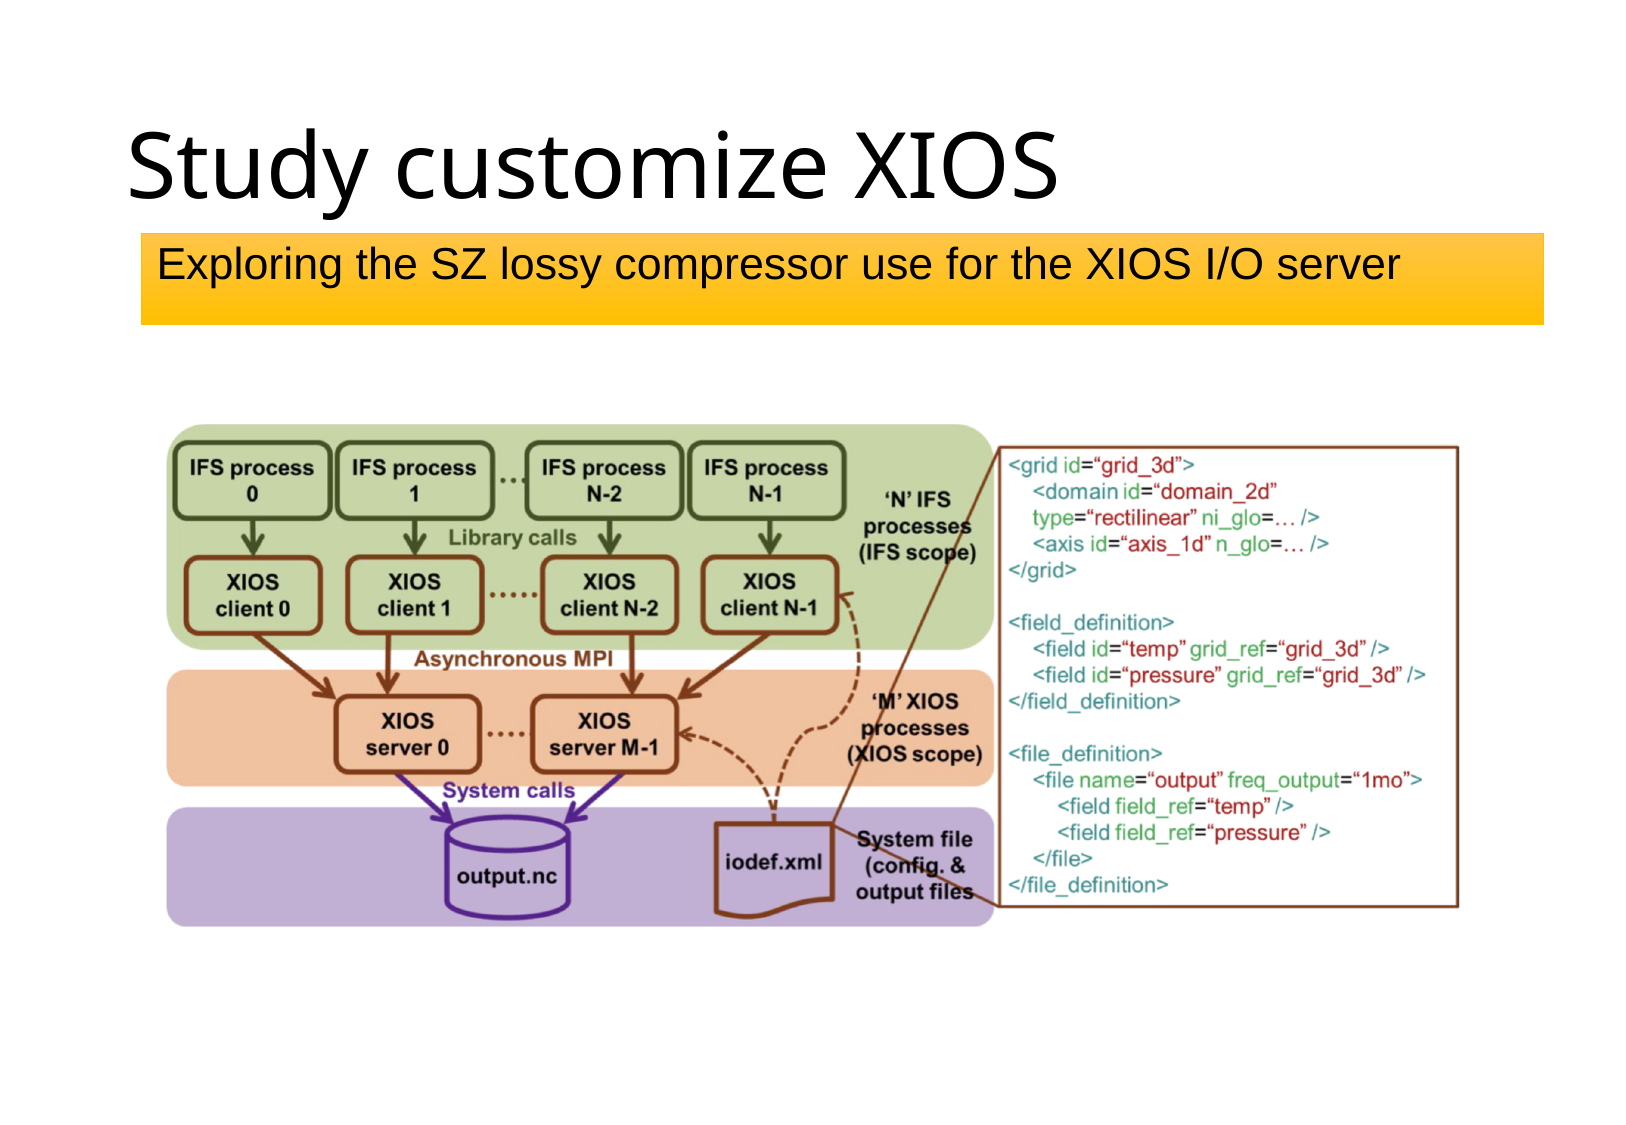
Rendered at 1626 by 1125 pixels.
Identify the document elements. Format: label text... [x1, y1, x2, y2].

text_box Exploring the SZ lossy compressor use for the XIOS I/O server [141, 233, 1544, 325]
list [111, 349, 1514, 1012]
title Study customize XIOS [111, 59, 1514, 278]
